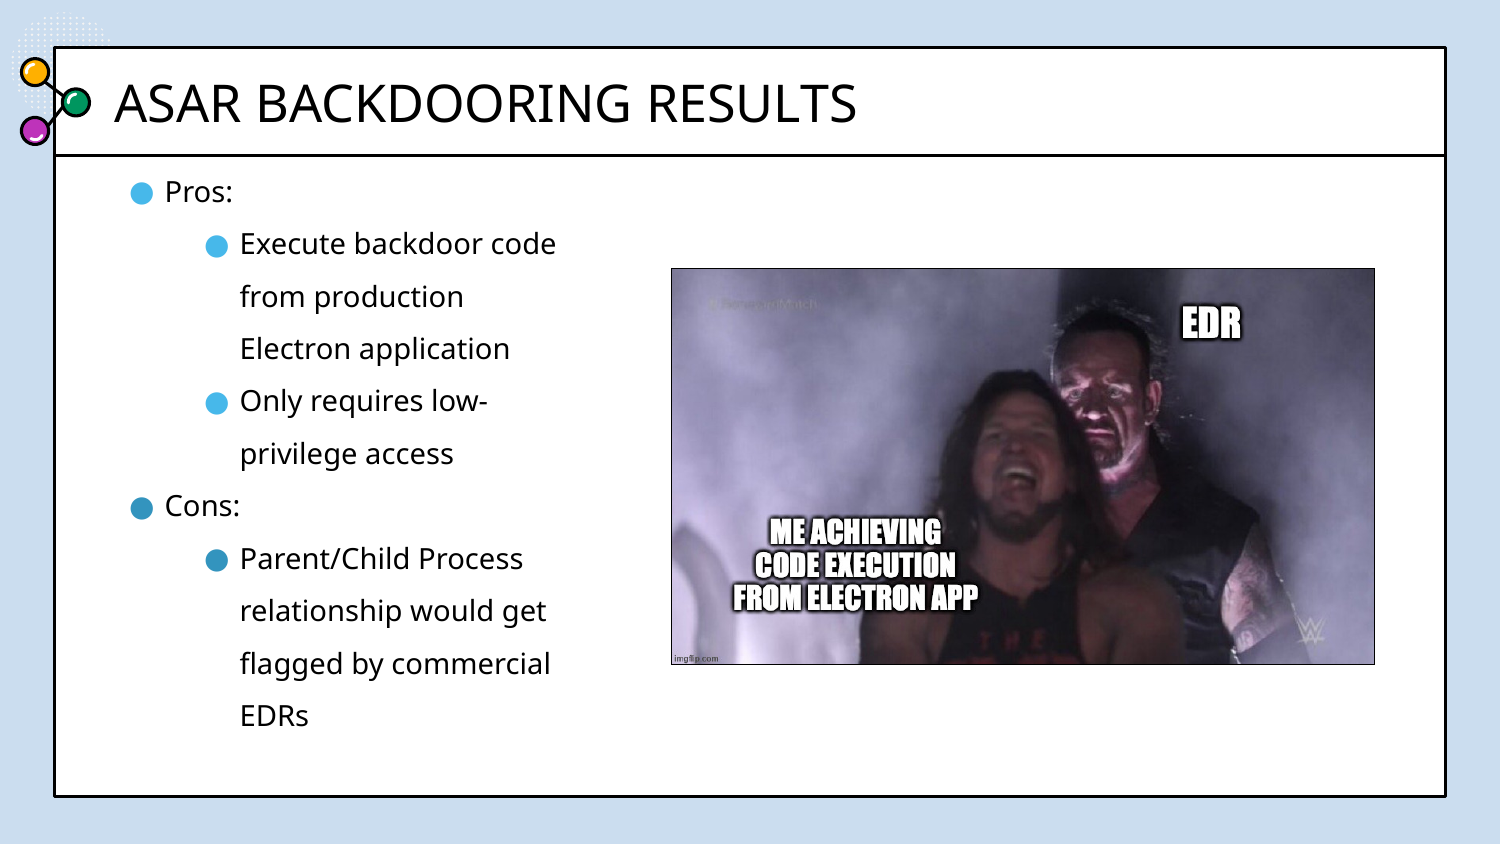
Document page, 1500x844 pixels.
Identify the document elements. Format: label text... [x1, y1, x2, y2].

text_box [16, 58, 95, 149]
title ASAR BACKDOORING RESULTS [53, 46, 1447, 157]
list Pros: Execute backdoor code from production Electron application Only requires low-privilege access Cons: Parent/Child Process relationship would get flagged by commercial EDRs [125, 222, 655, 681]
picture [671, 268, 1376, 665]
